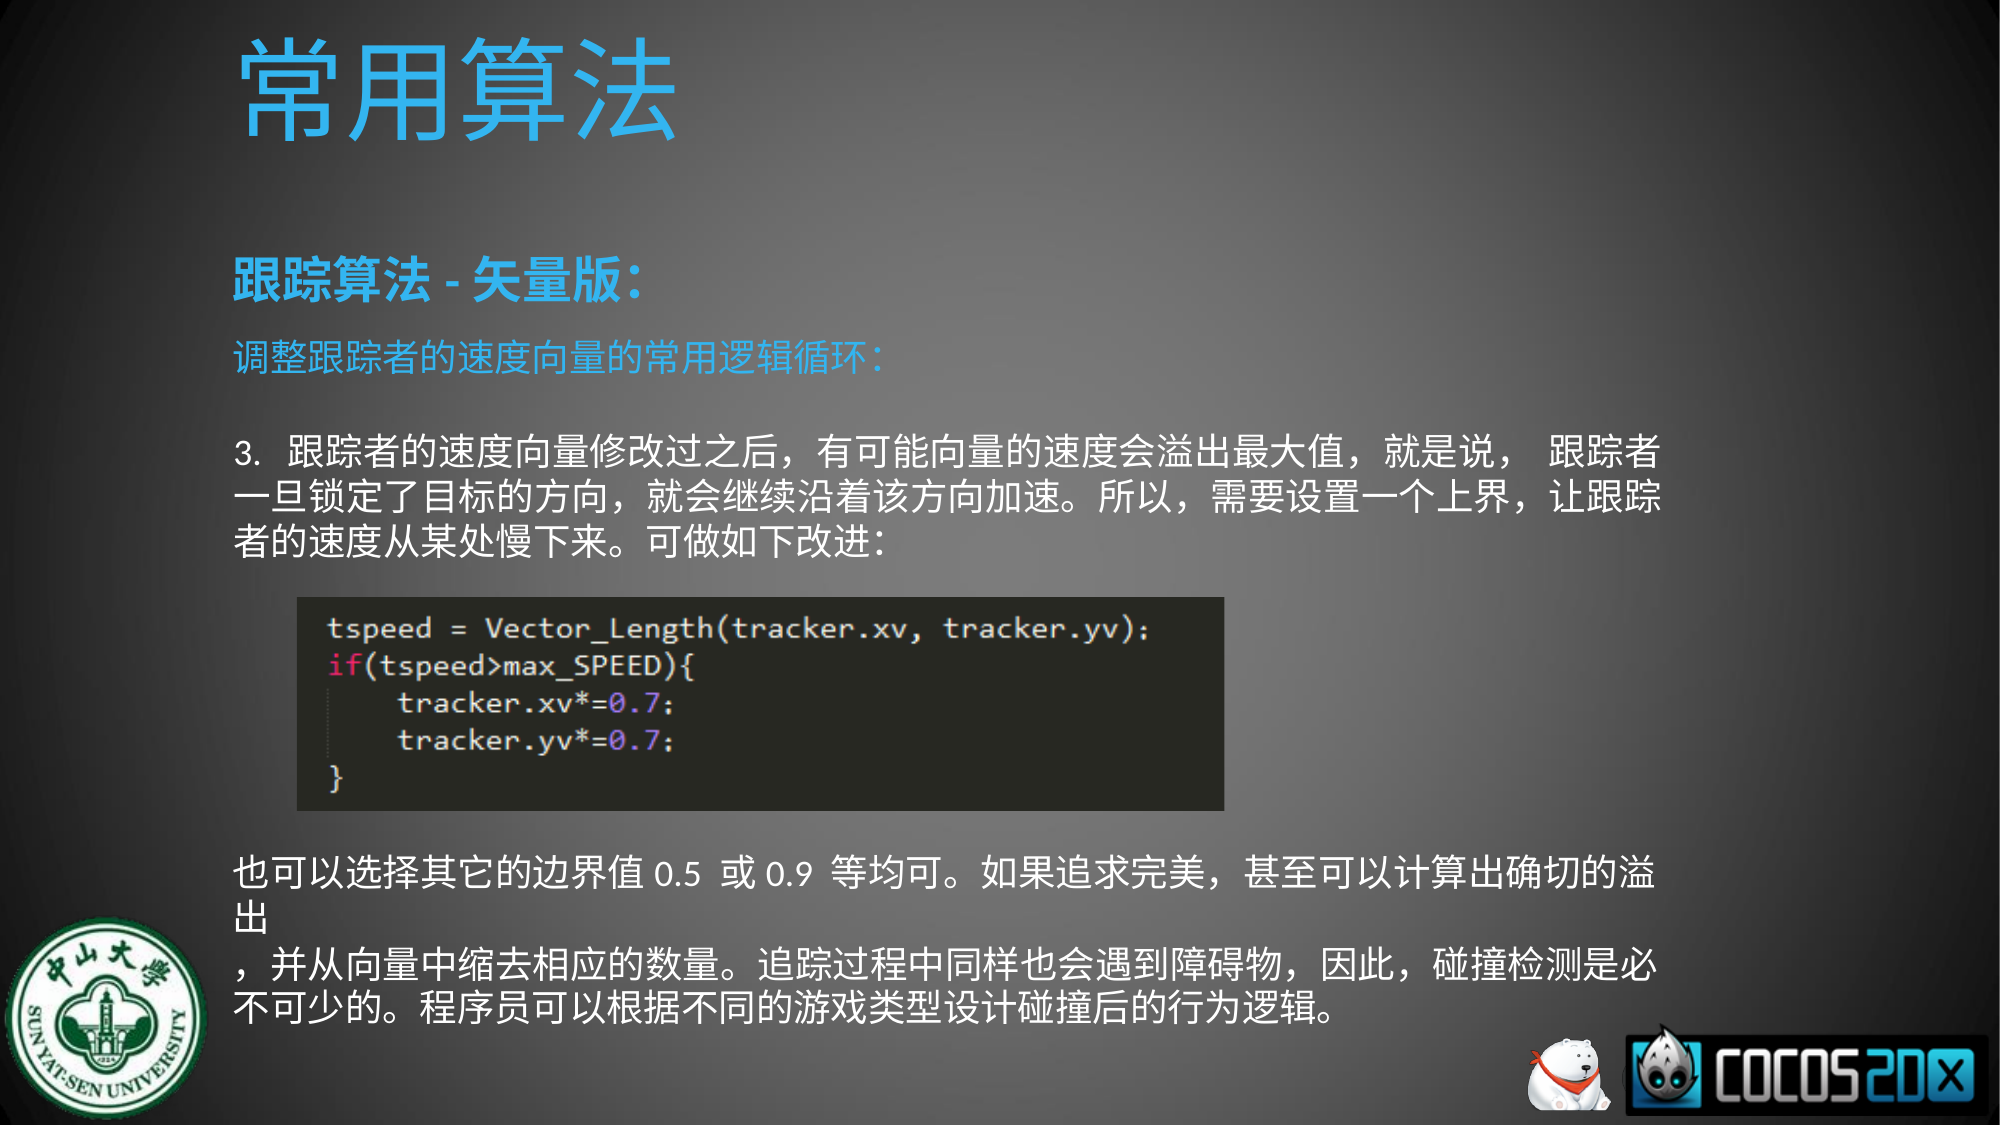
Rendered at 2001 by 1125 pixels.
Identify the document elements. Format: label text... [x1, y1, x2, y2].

text_box [1625, 1023, 1989, 1116]
text_box [1519, 1034, 1625, 1115]
picture [0, 0, 2000, 1125]
text_box [0, 905, 260, 1125]
text_box [296, 597, 1225, 811]
text_box 也可以选择其它的边界值0.5 或0.9 等均可。如果追求完美，甚至可以计算出确切的溢出 ，并从向量中缩去相应的数量。追踪过程中同样也会遇到障碍物，因此，碰撞检测是必 不可少的。程序员可以根据不同的游戏类型设计碰撞后的行为逻辑。 [230, 844, 1661, 1030]
text_box 跟踪算法-矢量版： 调整跟踪者的速度向量的常用逻辑循环： 3. 跟踪者的速度向量修改过之后，有可能向量的速度会溢出最大值，就是说， 跟踪者 一旦锁定了目标的方向，就会继续沿着该方向加速。所以，需要设置一个上界，让跟踪 者的速度从某处慢下来。可做如下改进： [230, 212, 1663, 563]
title 常用算法 [230, 18, 686, 208]
